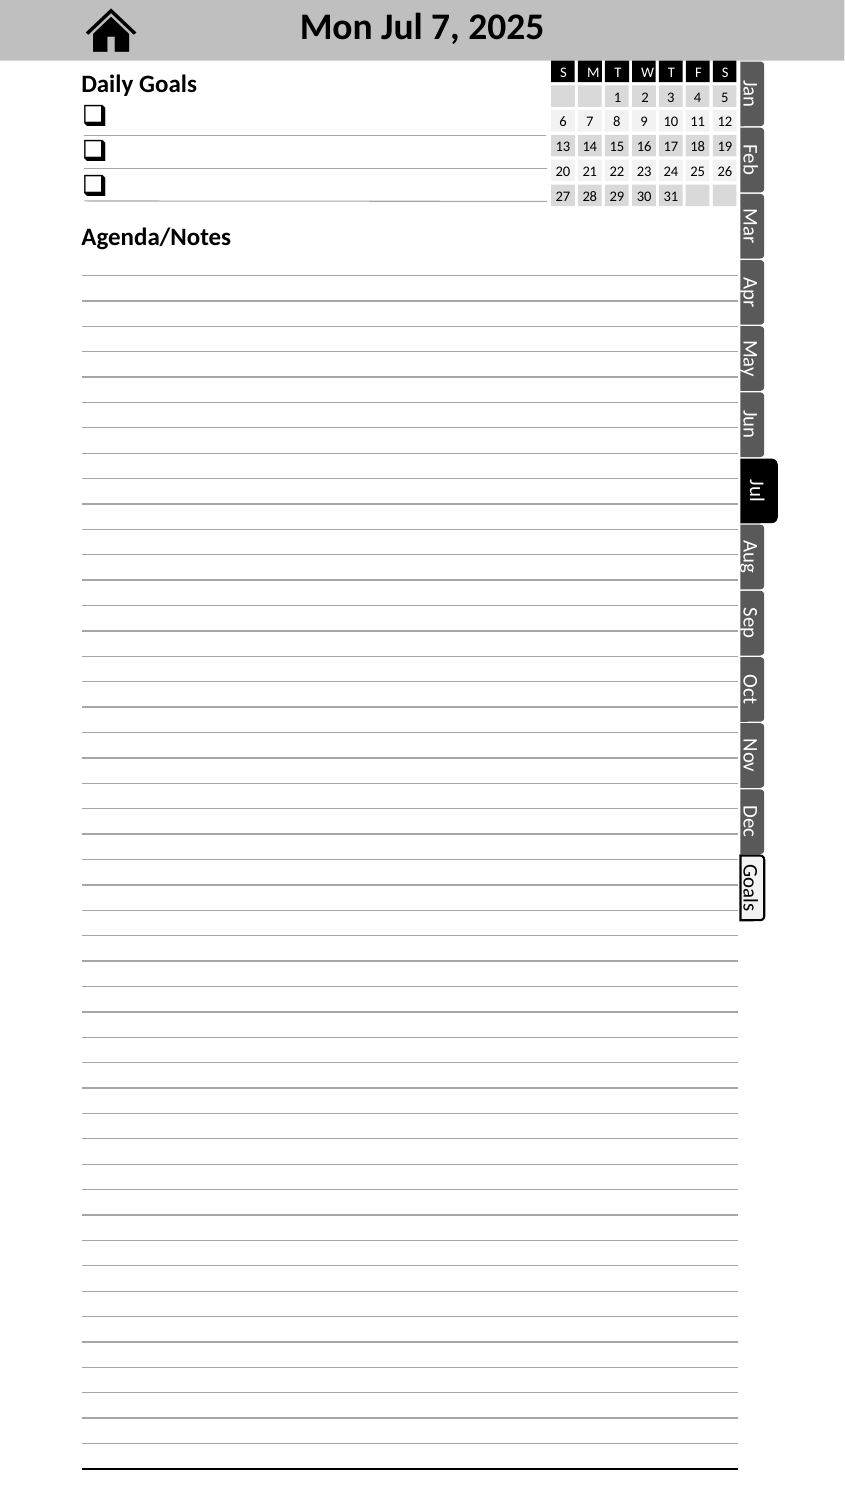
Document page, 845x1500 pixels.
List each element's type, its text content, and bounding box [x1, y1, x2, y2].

list Mon Jul 7, 2025 [190, 0, 655, 61]
picture [82, 1, 140, 59]
